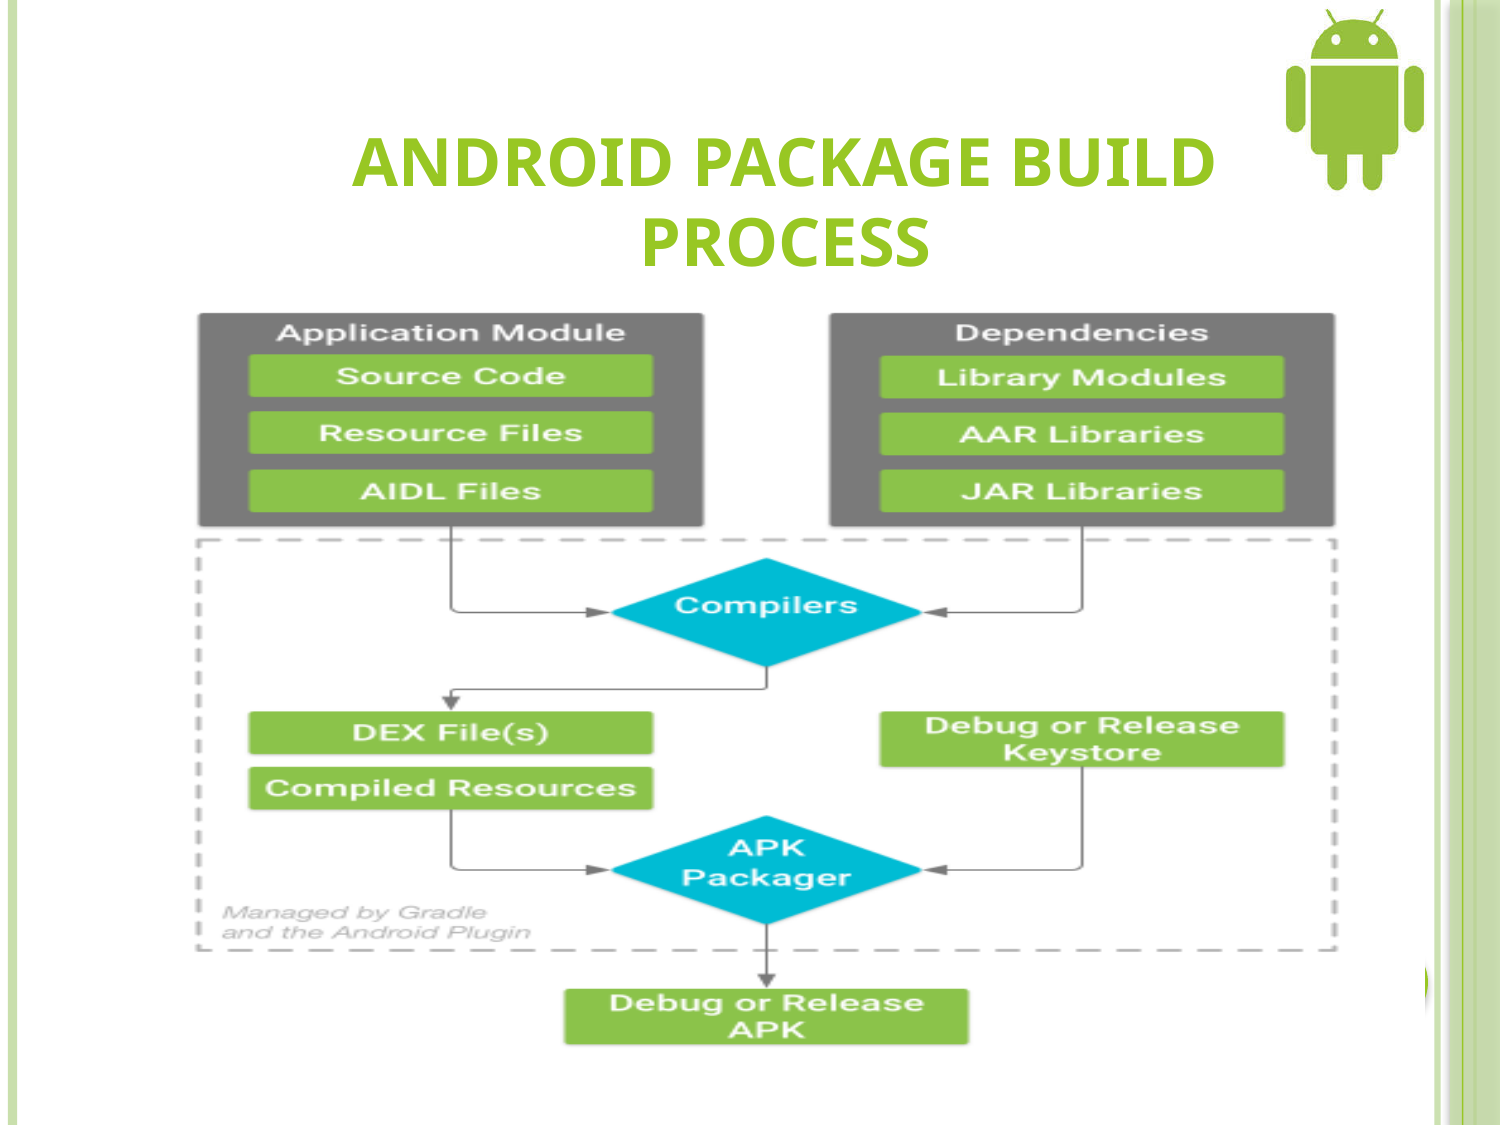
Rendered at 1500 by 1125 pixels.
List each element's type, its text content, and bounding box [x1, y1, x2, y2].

text_box ANDROID PACKAGE BUILD PROCESS [200, 112, 1372, 215]
picture [87, 299, 1426, 1063]
picture [1277, 0, 1434, 200]
